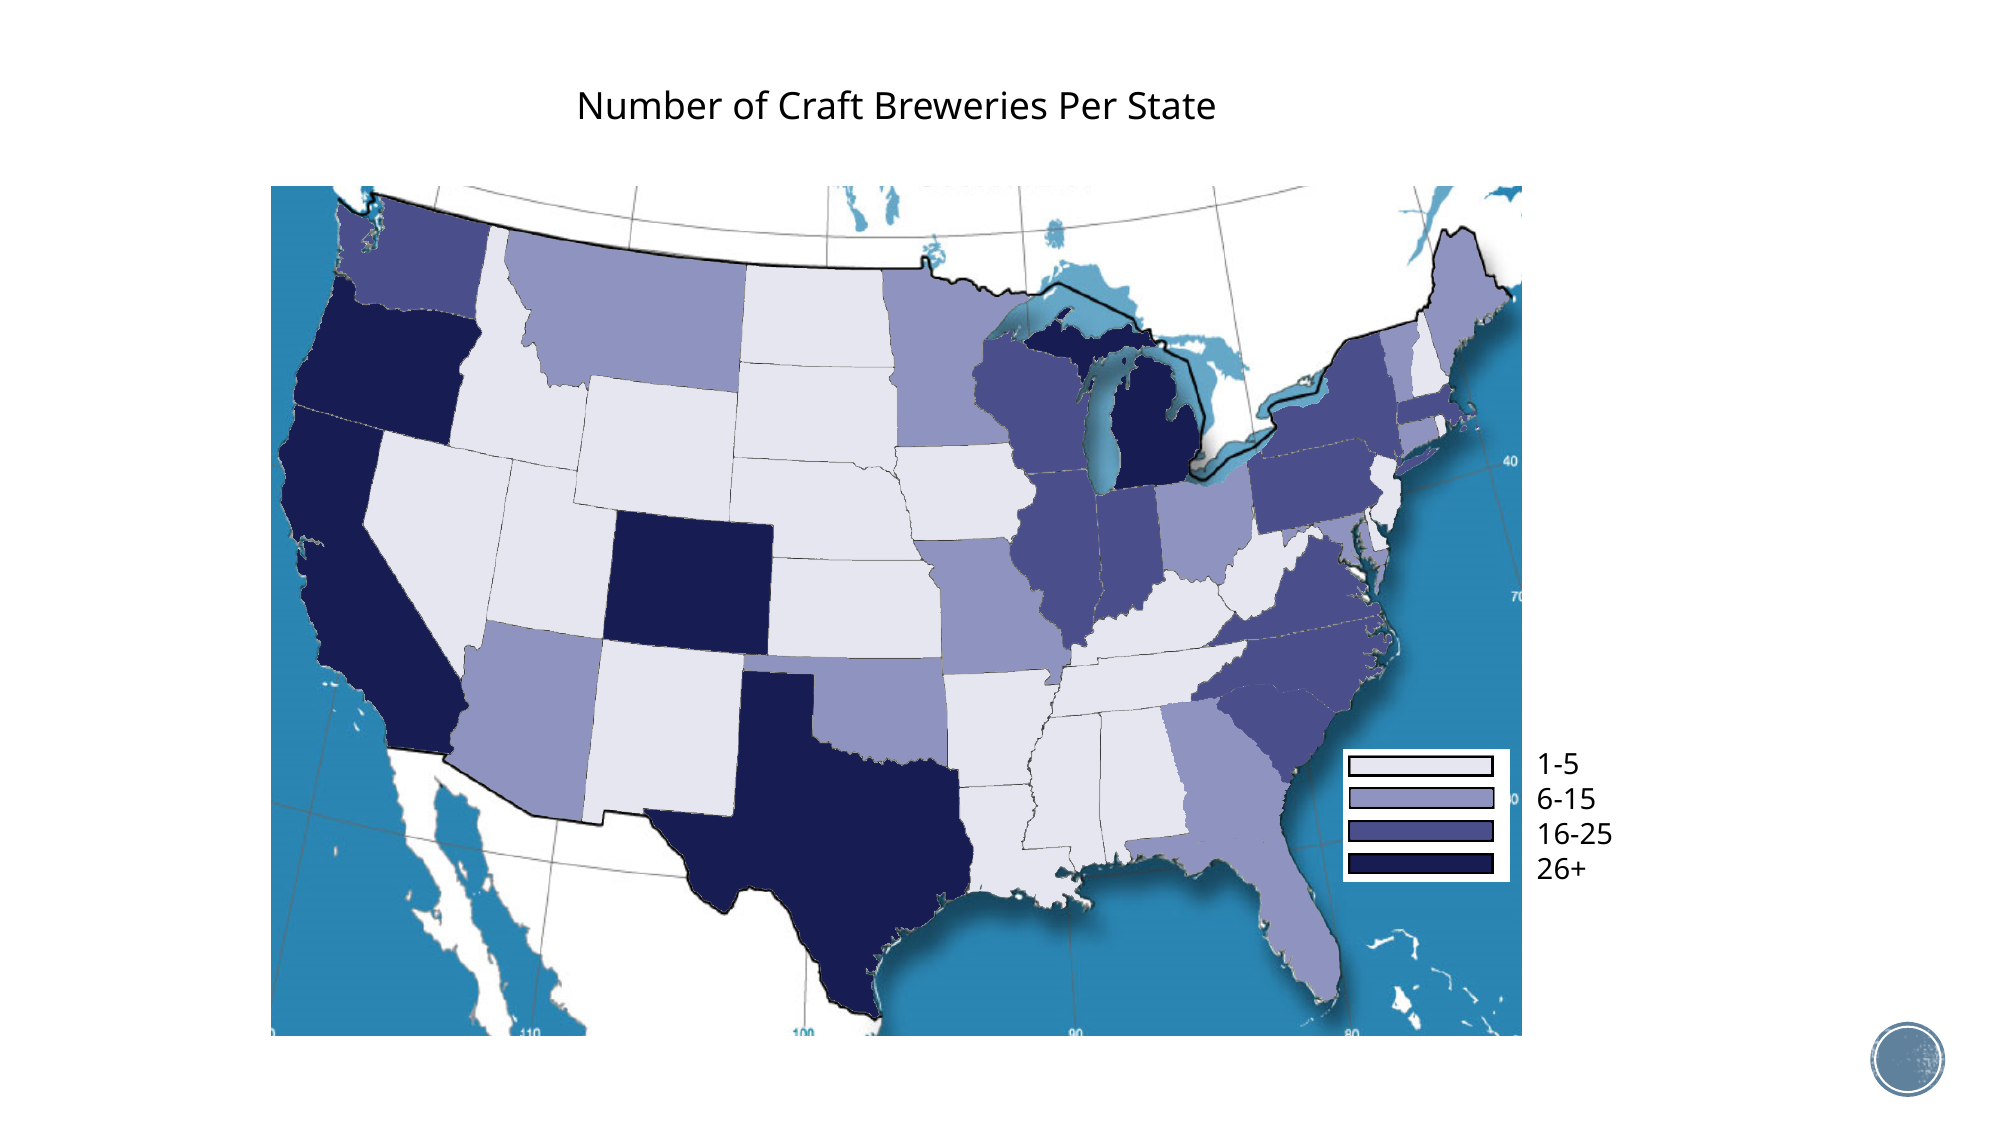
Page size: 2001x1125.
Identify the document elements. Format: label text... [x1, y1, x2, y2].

text_box 1-5 6-15 16-25 26+ [1523, 737, 1864, 893]
text_box Number of Craft Breweries Per State [561, 74, 1233, 135]
picture [271, 186, 1522, 1036]
